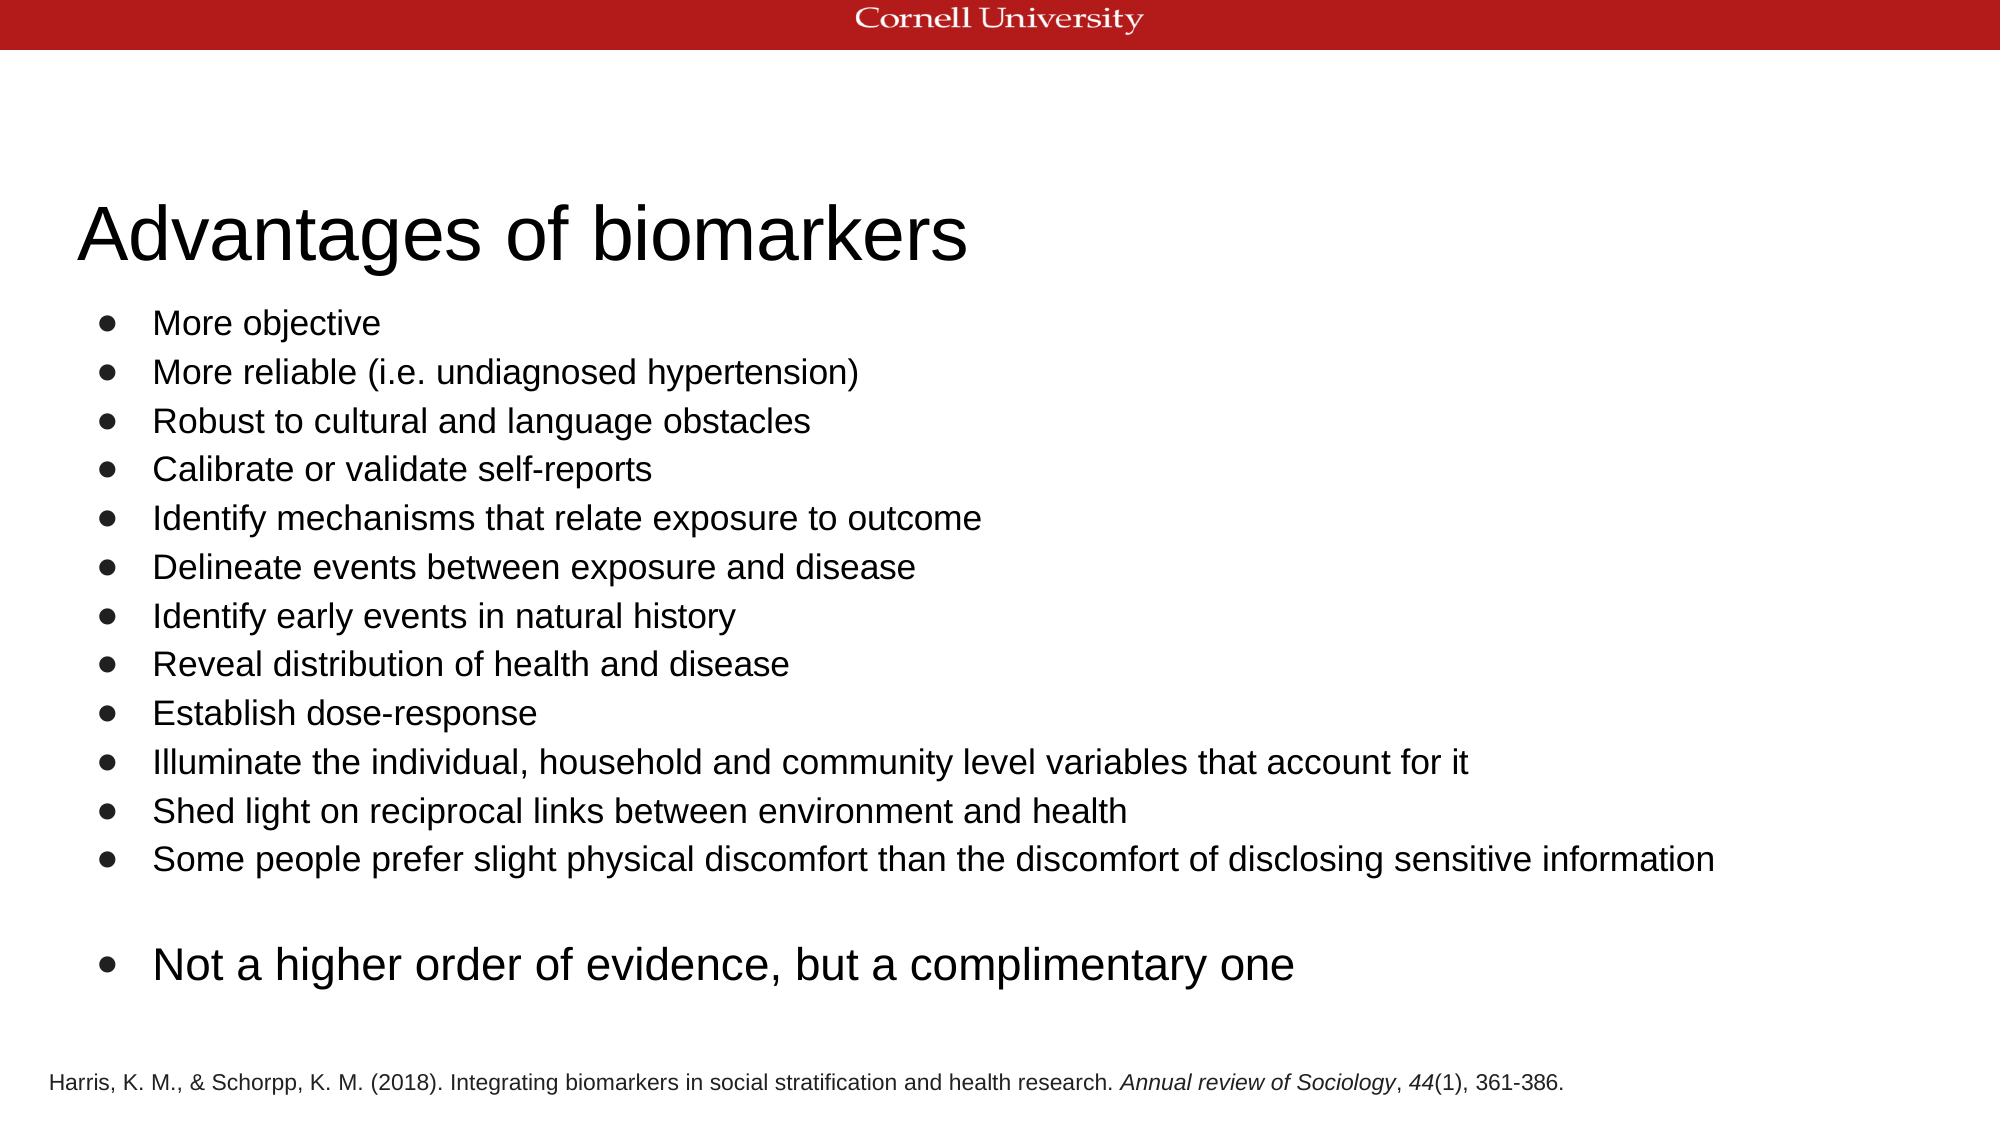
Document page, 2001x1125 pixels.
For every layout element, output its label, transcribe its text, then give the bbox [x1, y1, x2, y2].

picture [0, 0, 2000, 60]
title Advantages of biomarkers [75, 180, 975, 371]
text_box More objective More reliable (i.e. undiagnosed hypertension) Robust to cultural and language obstacles Calibrate or validate self-reports Identify mechanisms that relate exposure to outcome Delineate events between exposure and disease Identify early events in natural history Reveal distribution of health and disease Establish dose-response Illuminate the individual, household and community level variables that account for it Shed light on reciprocal links between environment and health Some people prefer slight physical discomfort than the discomfort of disclosing sensitive information Not a higher order of evidence, but a complimentary one Harris, K. M., & Schorpp, K. M. (2018). Integrating biomarkers in social stratification and health research. Annual review of Sociology, 44(1), 361-386. [46, 294, 1721, 1095]
